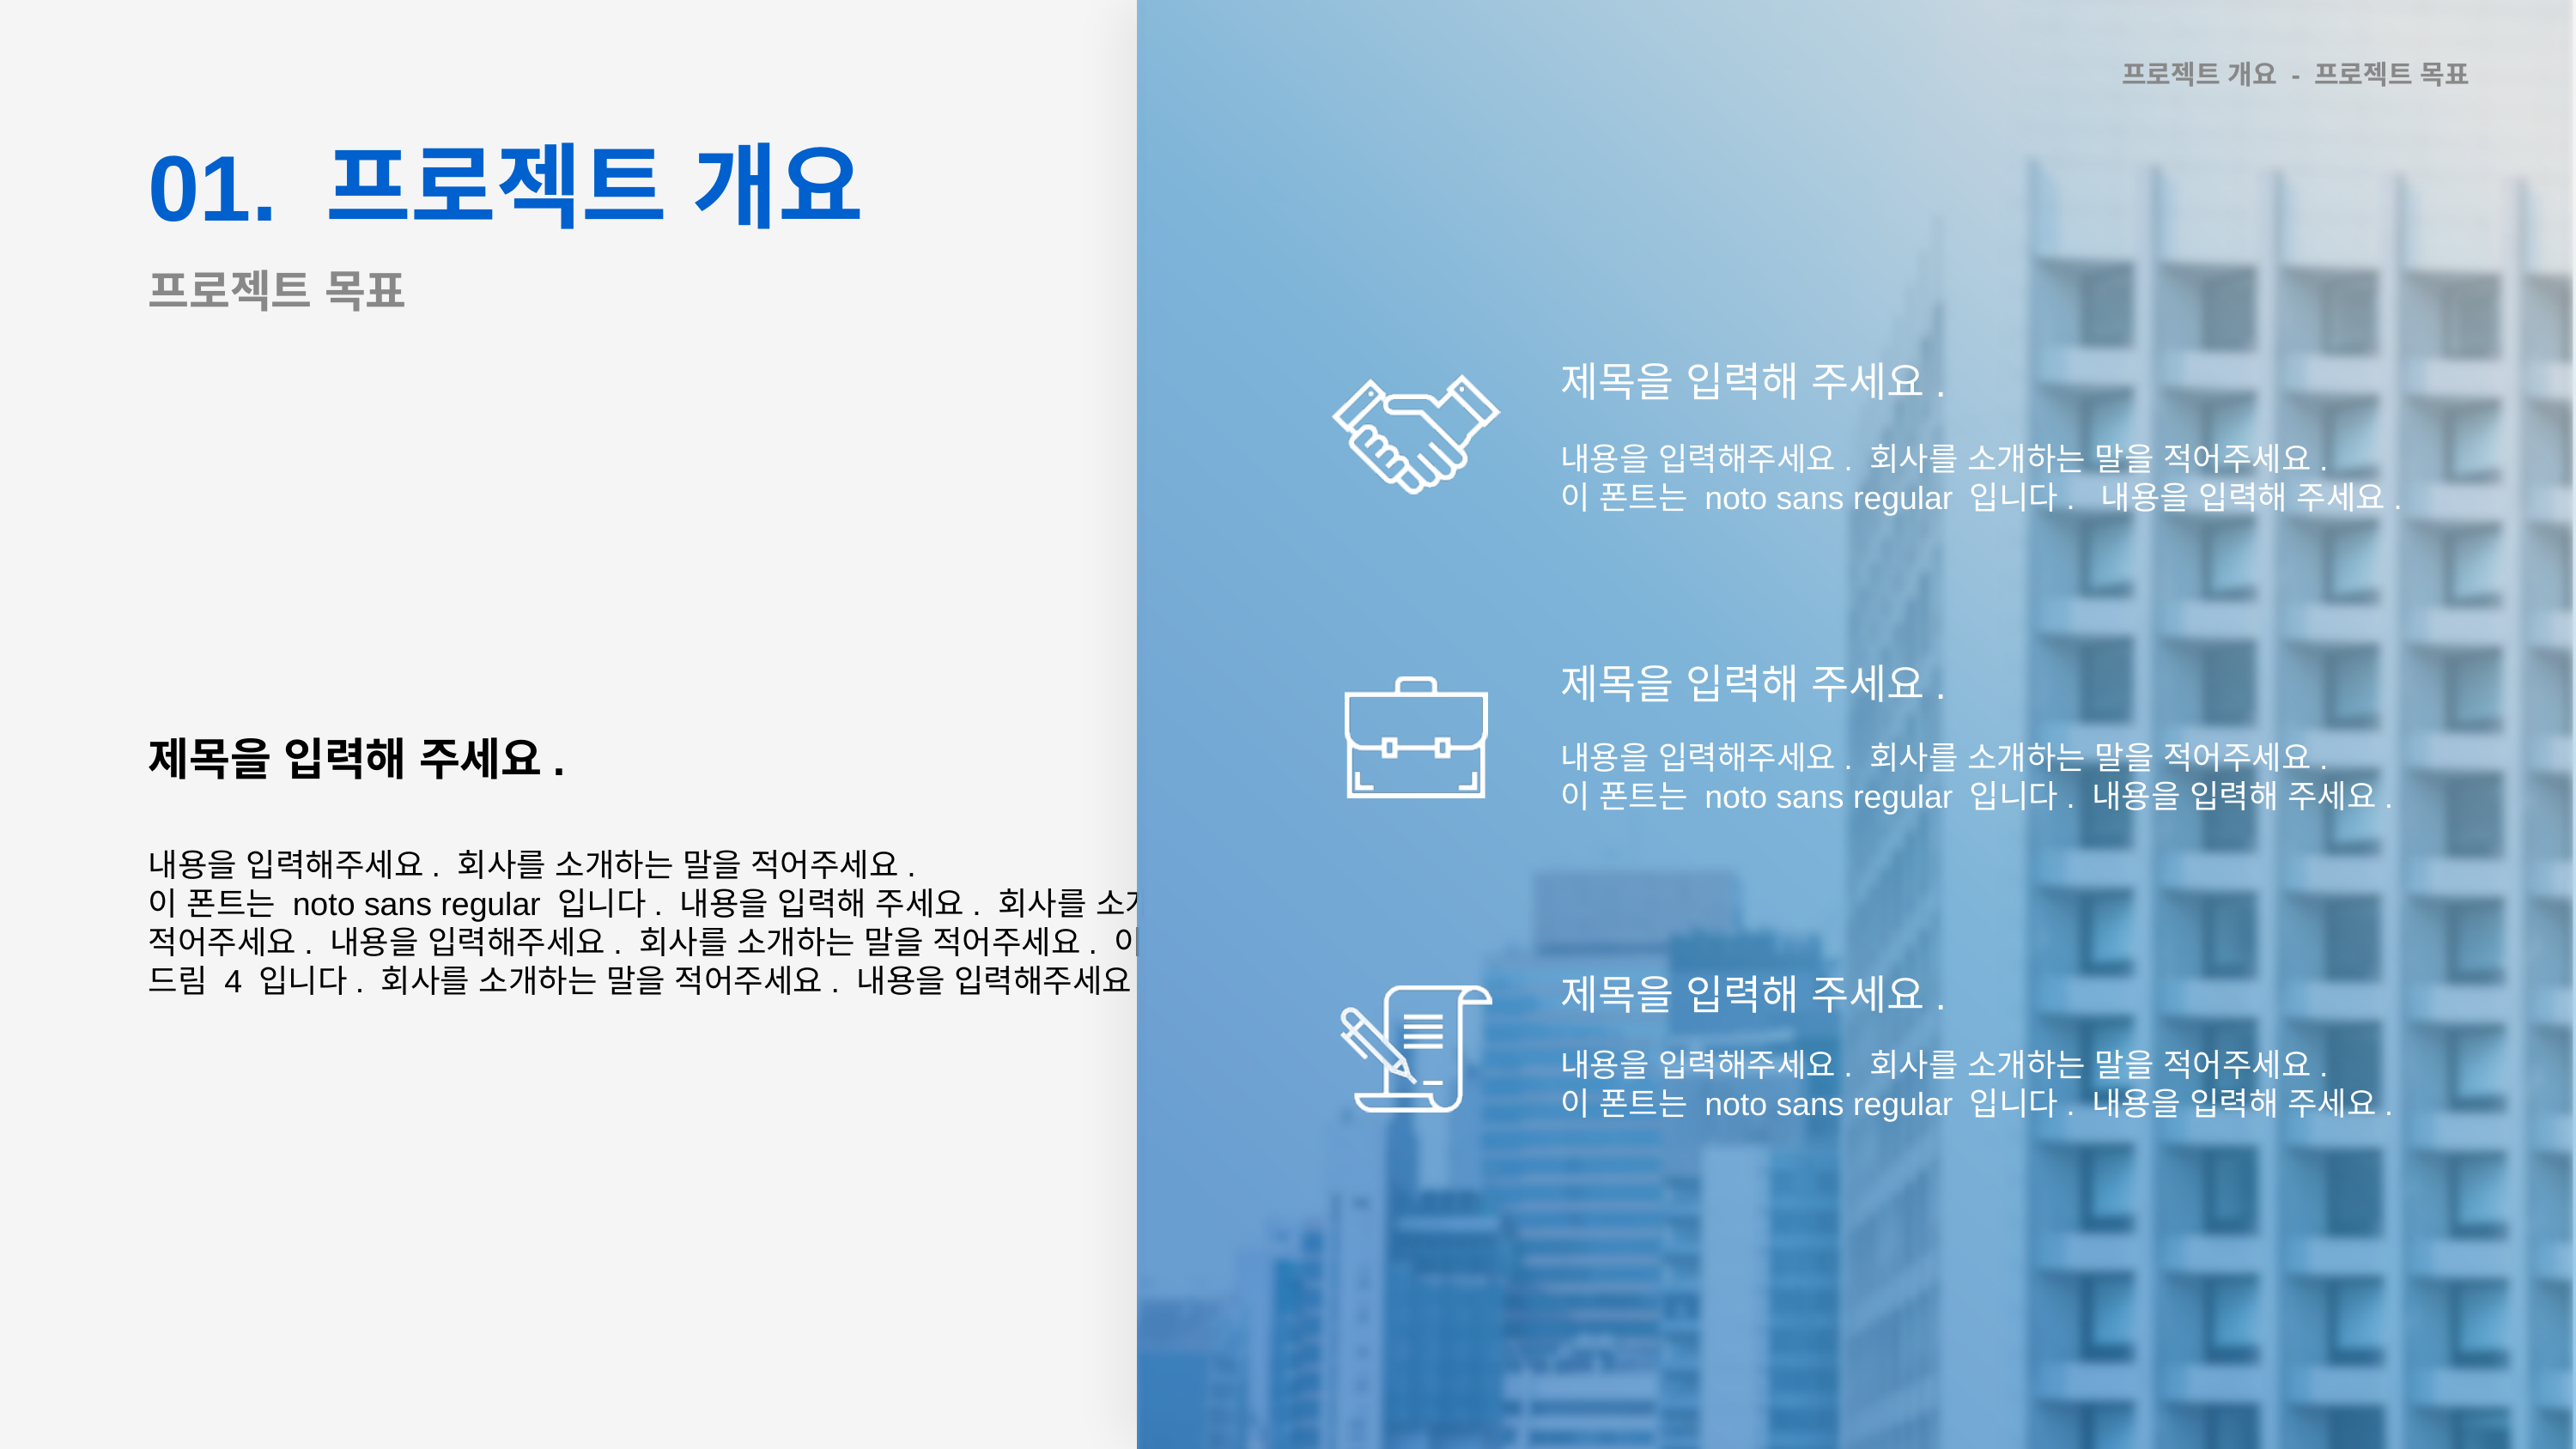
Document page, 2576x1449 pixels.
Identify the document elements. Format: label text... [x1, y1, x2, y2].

picture [1331, 374, 1502, 494]
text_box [396, 0, 2576, 1449]
text_box 프로젝트 목표 [135, 256, 390, 324]
picture [1345, 676, 1488, 798]
text_box 제목을 입력해 주세요. [135, 724, 390, 791]
text_box 01. 프로젝트 개요 [135, 121, 390, 246]
text_box 내용을 입력해주세요. 회사를 소개하는 말을 적어주세요. 이 폰트는 noto sans regular 입니다. 내용을 입력해 주세요. 회사를 소개하는 말을 적어주세요. 내용을 입력해주세요. 회사를 소개하는 말을 적어주세요. 이 폰트는 에스코어 드림 4 입니다. 회사를 소개하는 말을 적어주세요. 내용을 입력해주세요. [135, 838, 390, 1006]
picture [1340, 985, 1492, 1113]
